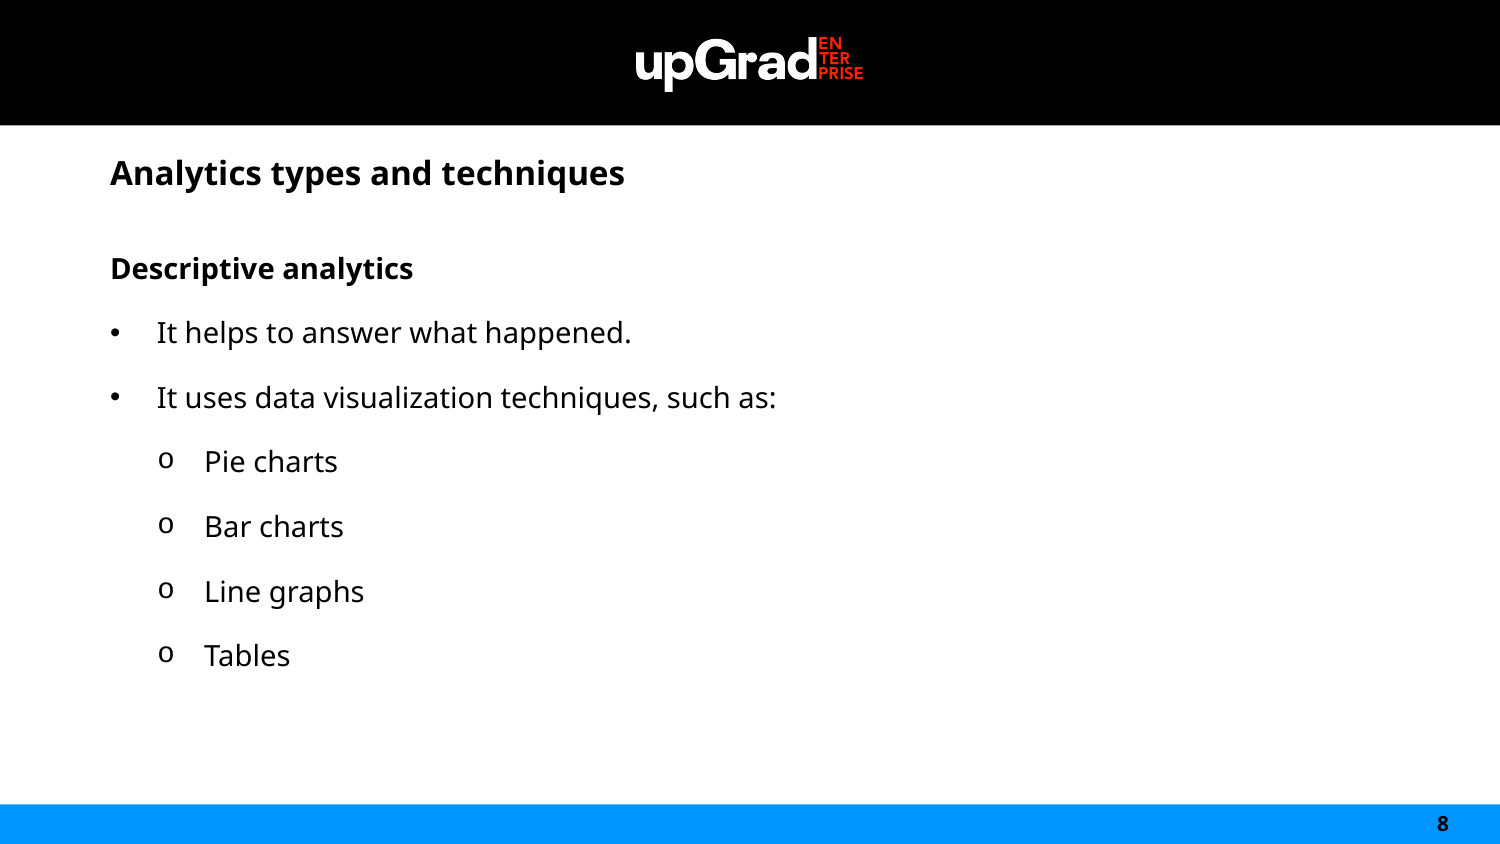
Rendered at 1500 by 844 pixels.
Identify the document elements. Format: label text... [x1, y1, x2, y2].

slide_number 8 [1402, 802, 1464, 844]
text_box Descriptive analytics It helps to answer what happened. It uses data visualization techniques, such as: Pie charts Bar charts Line graphs Tables [95, 233, 1469, 680]
picture [636, 37, 863, 92]
text_box Analytics types and techniques [95, 145, 1043, 200]
